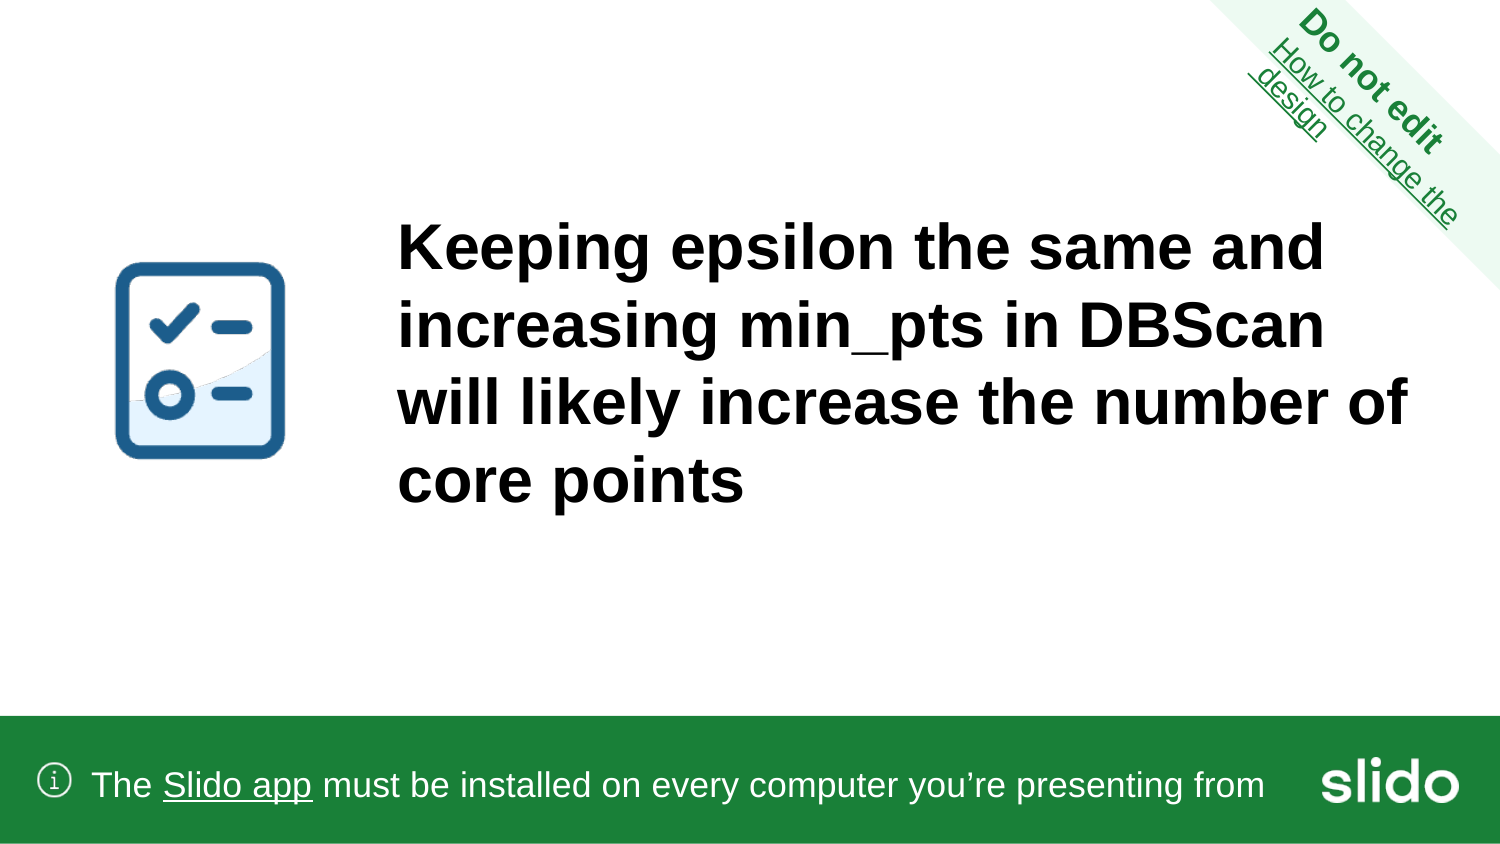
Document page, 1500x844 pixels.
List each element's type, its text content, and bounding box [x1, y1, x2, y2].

picture [36, 761, 74, 799]
text_box Do not edit How to change the design [1208, 0, 1500, 292]
text_box Keeping epsilon the same and increasing min_pts in DBScan will likely increase the number of core points [381, 121, 1429, 599]
text_box [53, 212, 349, 508]
text_box The Slido app must be installed on every computer you’re presenting from [0, 714, 1500, 844]
picture [1321, 756, 1460, 803]
